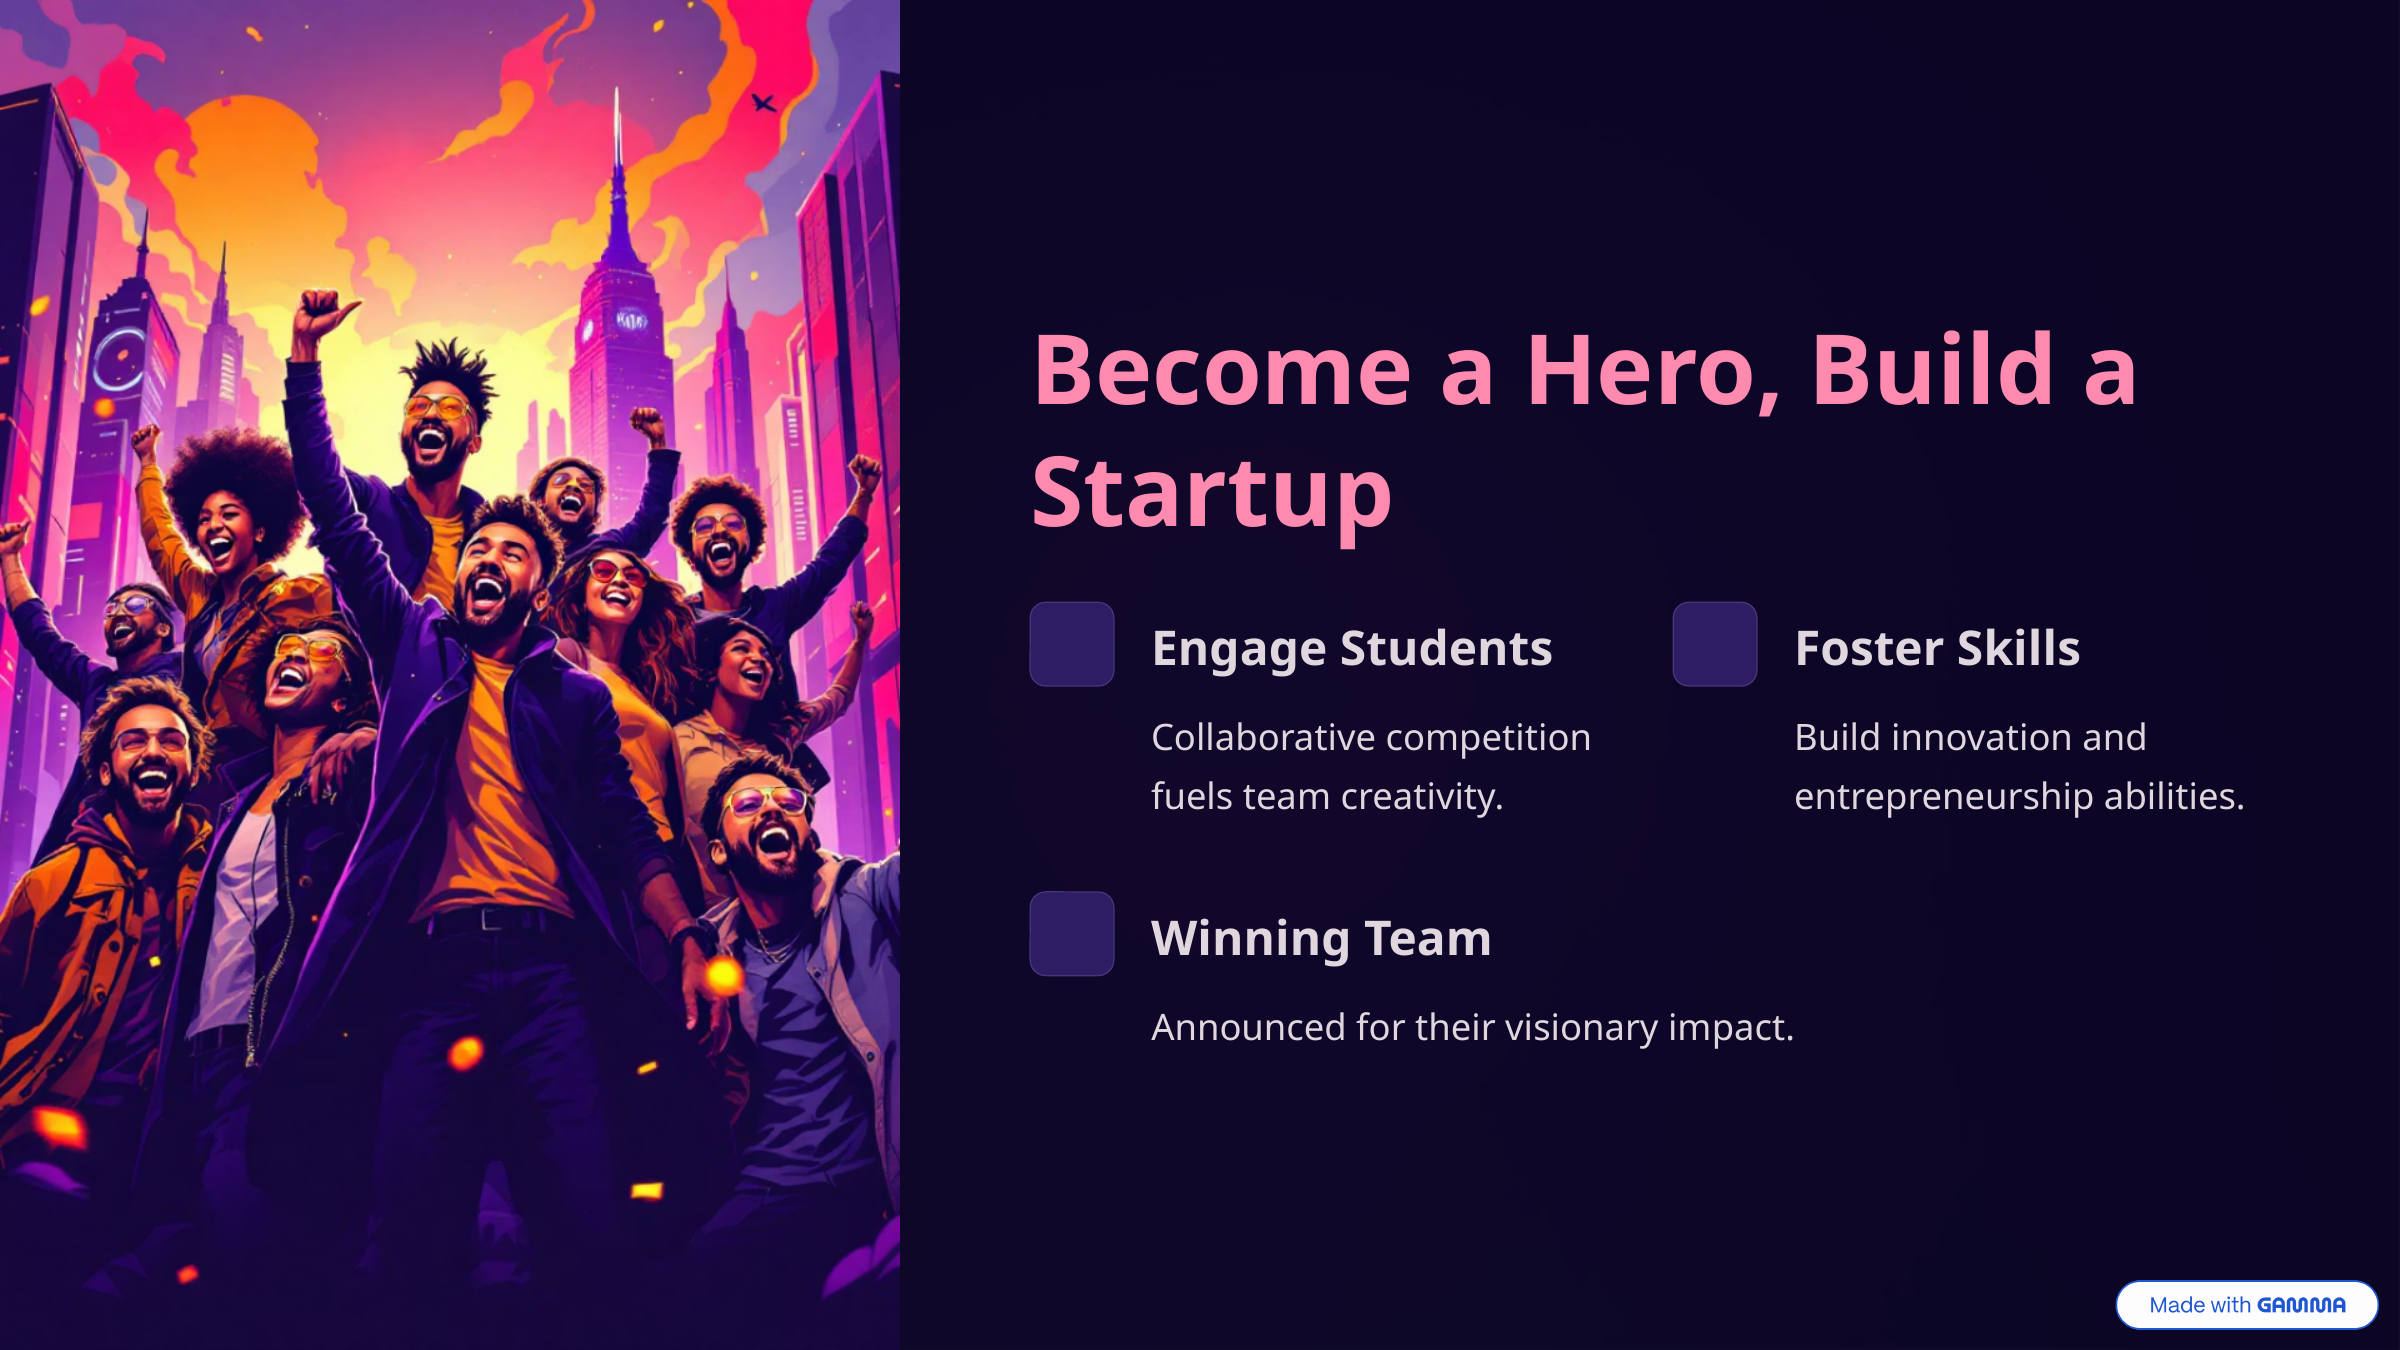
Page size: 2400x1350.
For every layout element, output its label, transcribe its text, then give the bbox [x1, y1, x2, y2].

text_box Build innovation and entrepreneurship abilities. [1794, 698, 2270, 818]
text_box Become a Hero, Build a Startup [1030, 302, 2270, 547]
picture [2106, 1271, 2389, 1339]
text_box Collaborative competition fuels team creativity. [1151, 698, 1627, 818]
text_box Engage Students [1151, 615, 1627, 677]
text_box Winning Team [1151, 904, 1640, 966]
text_box [1673, 602, 1757, 687]
picture [0, 0, 900, 1350]
text_box [1030, 602, 1114, 687]
text_box Announced for their visionary impact. [1151, 988, 2270, 1048]
text_box [1030, 891, 1114, 976]
text_box Foster Skills [1794, 615, 2270, 677]
